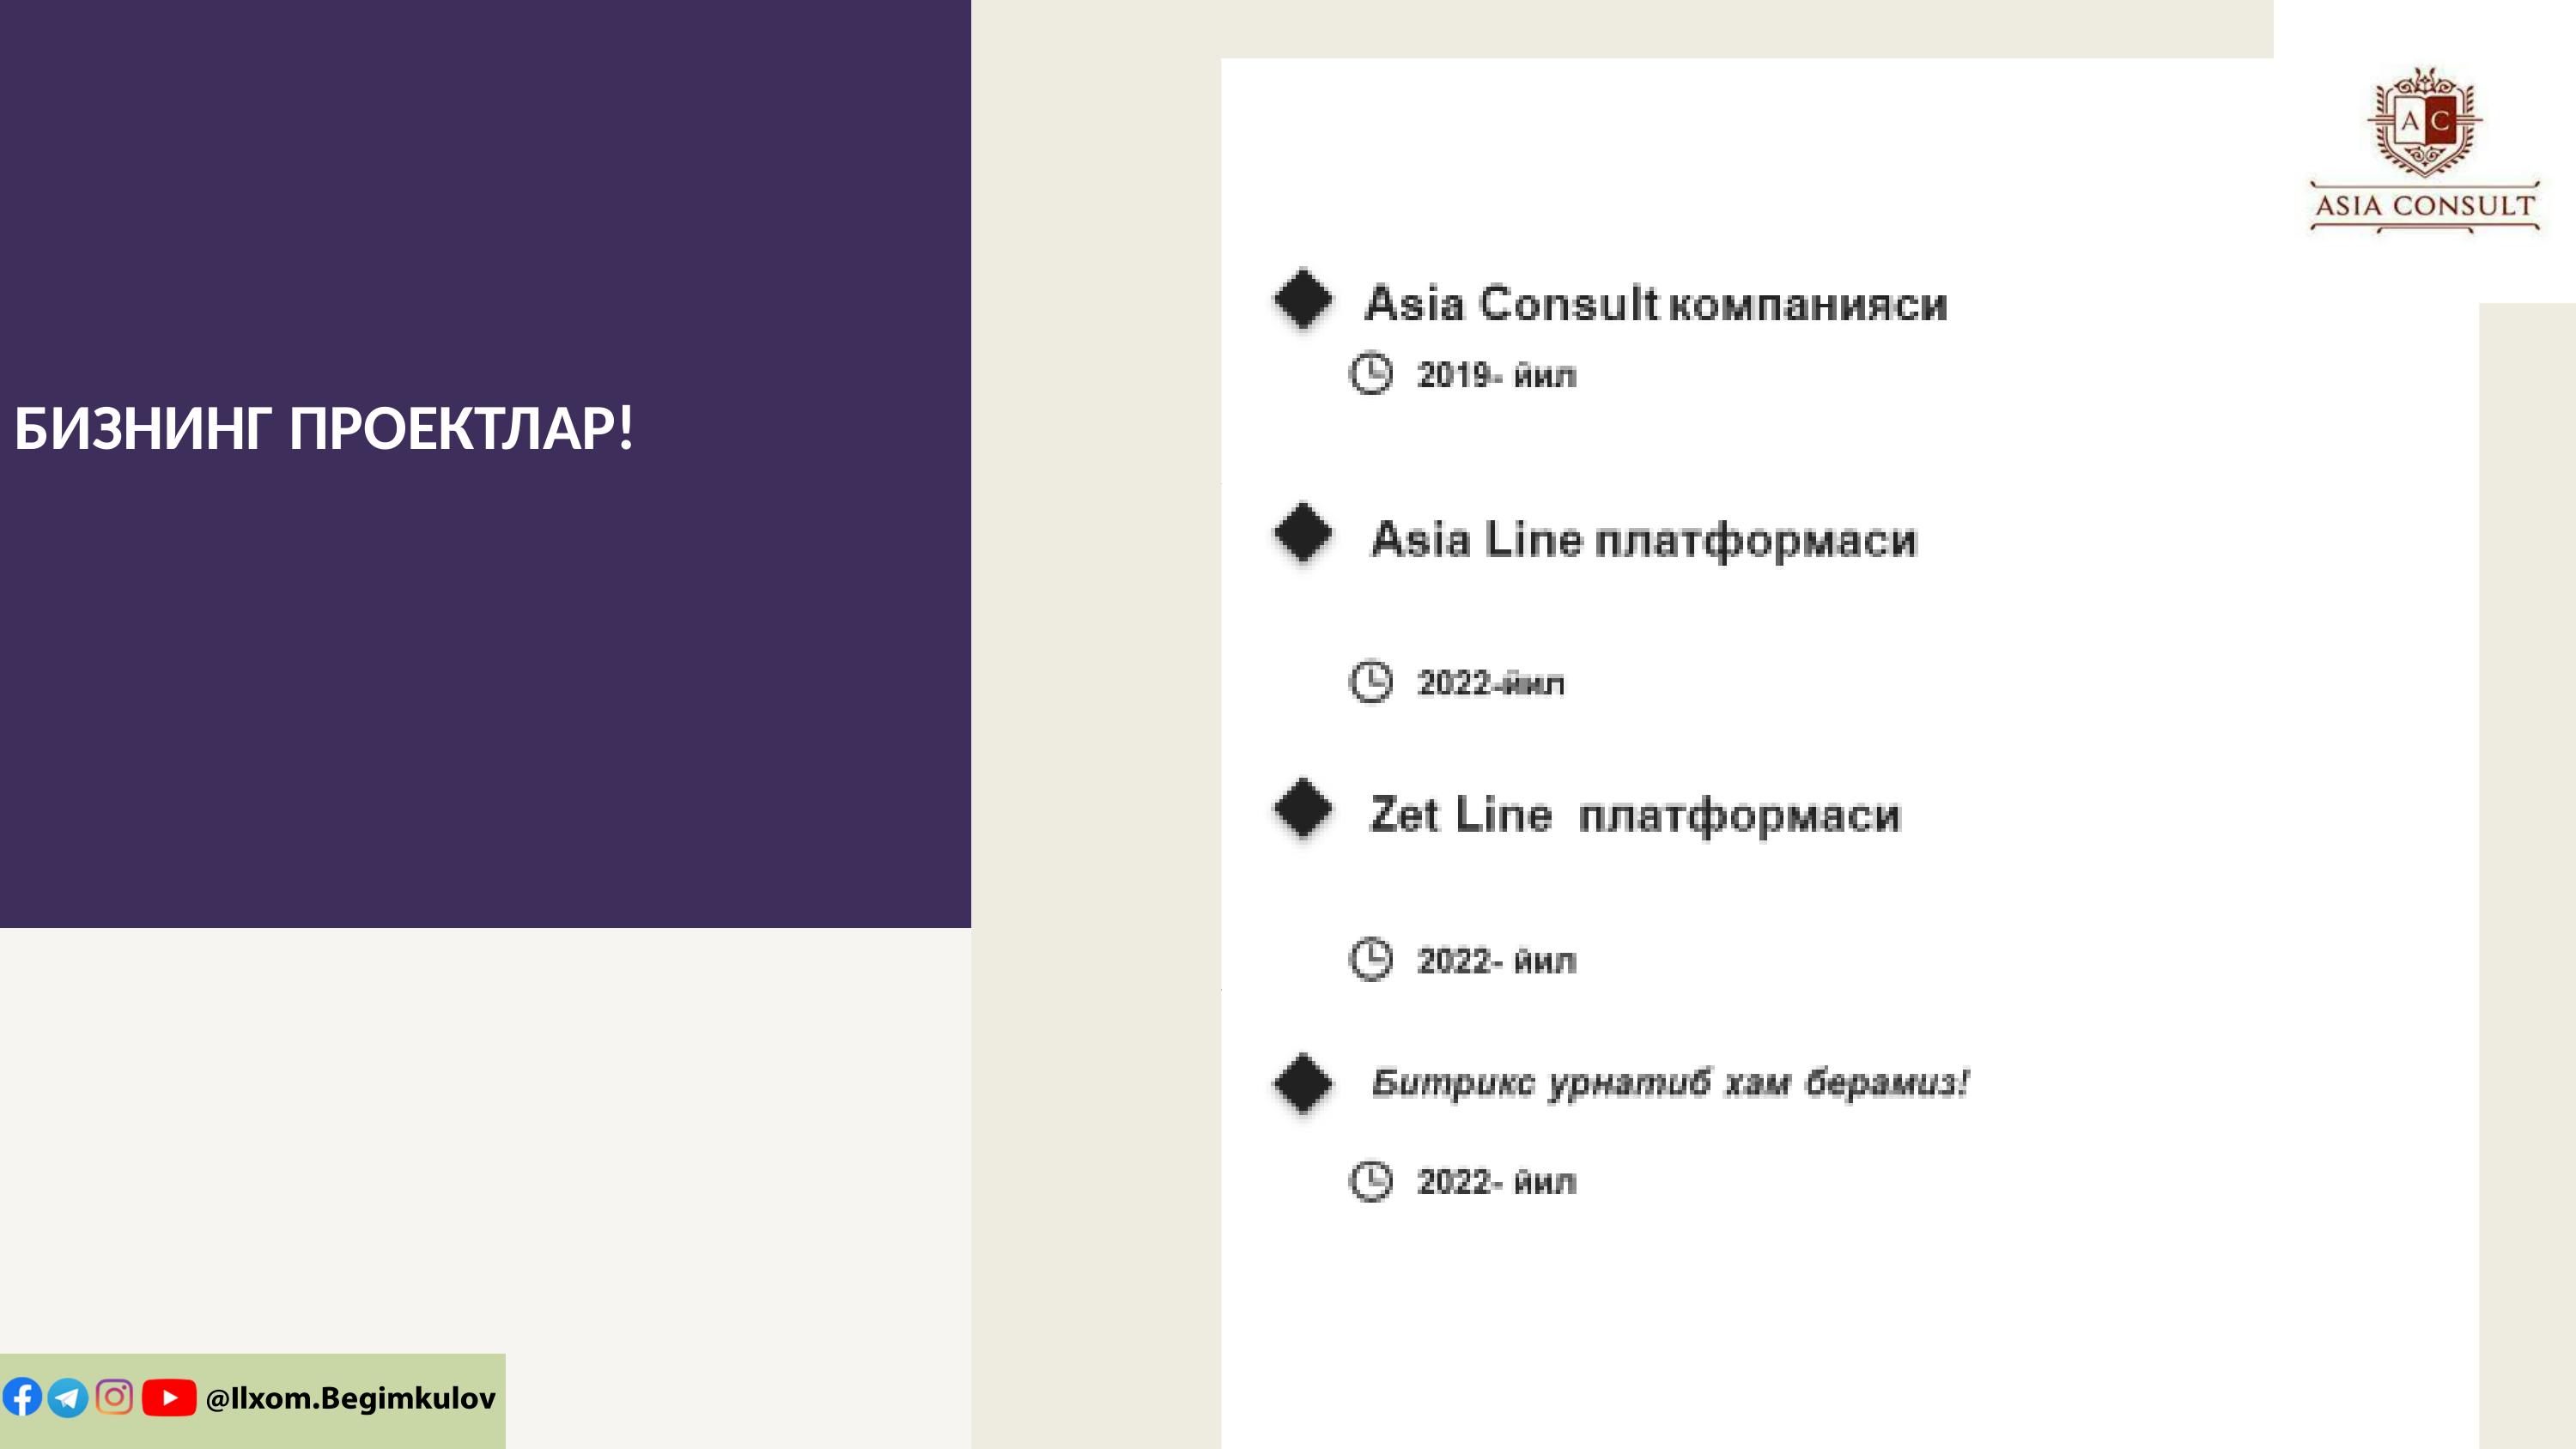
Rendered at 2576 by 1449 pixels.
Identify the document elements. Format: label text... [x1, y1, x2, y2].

picture [1221, 0, 2576, 1449]
text_box БИЗНИНГ ПРОЕКТЛАР! [0, 0, 972, 928]
picture [0, 1353, 506, 1449]
text_box [0, 928, 972, 1449]
